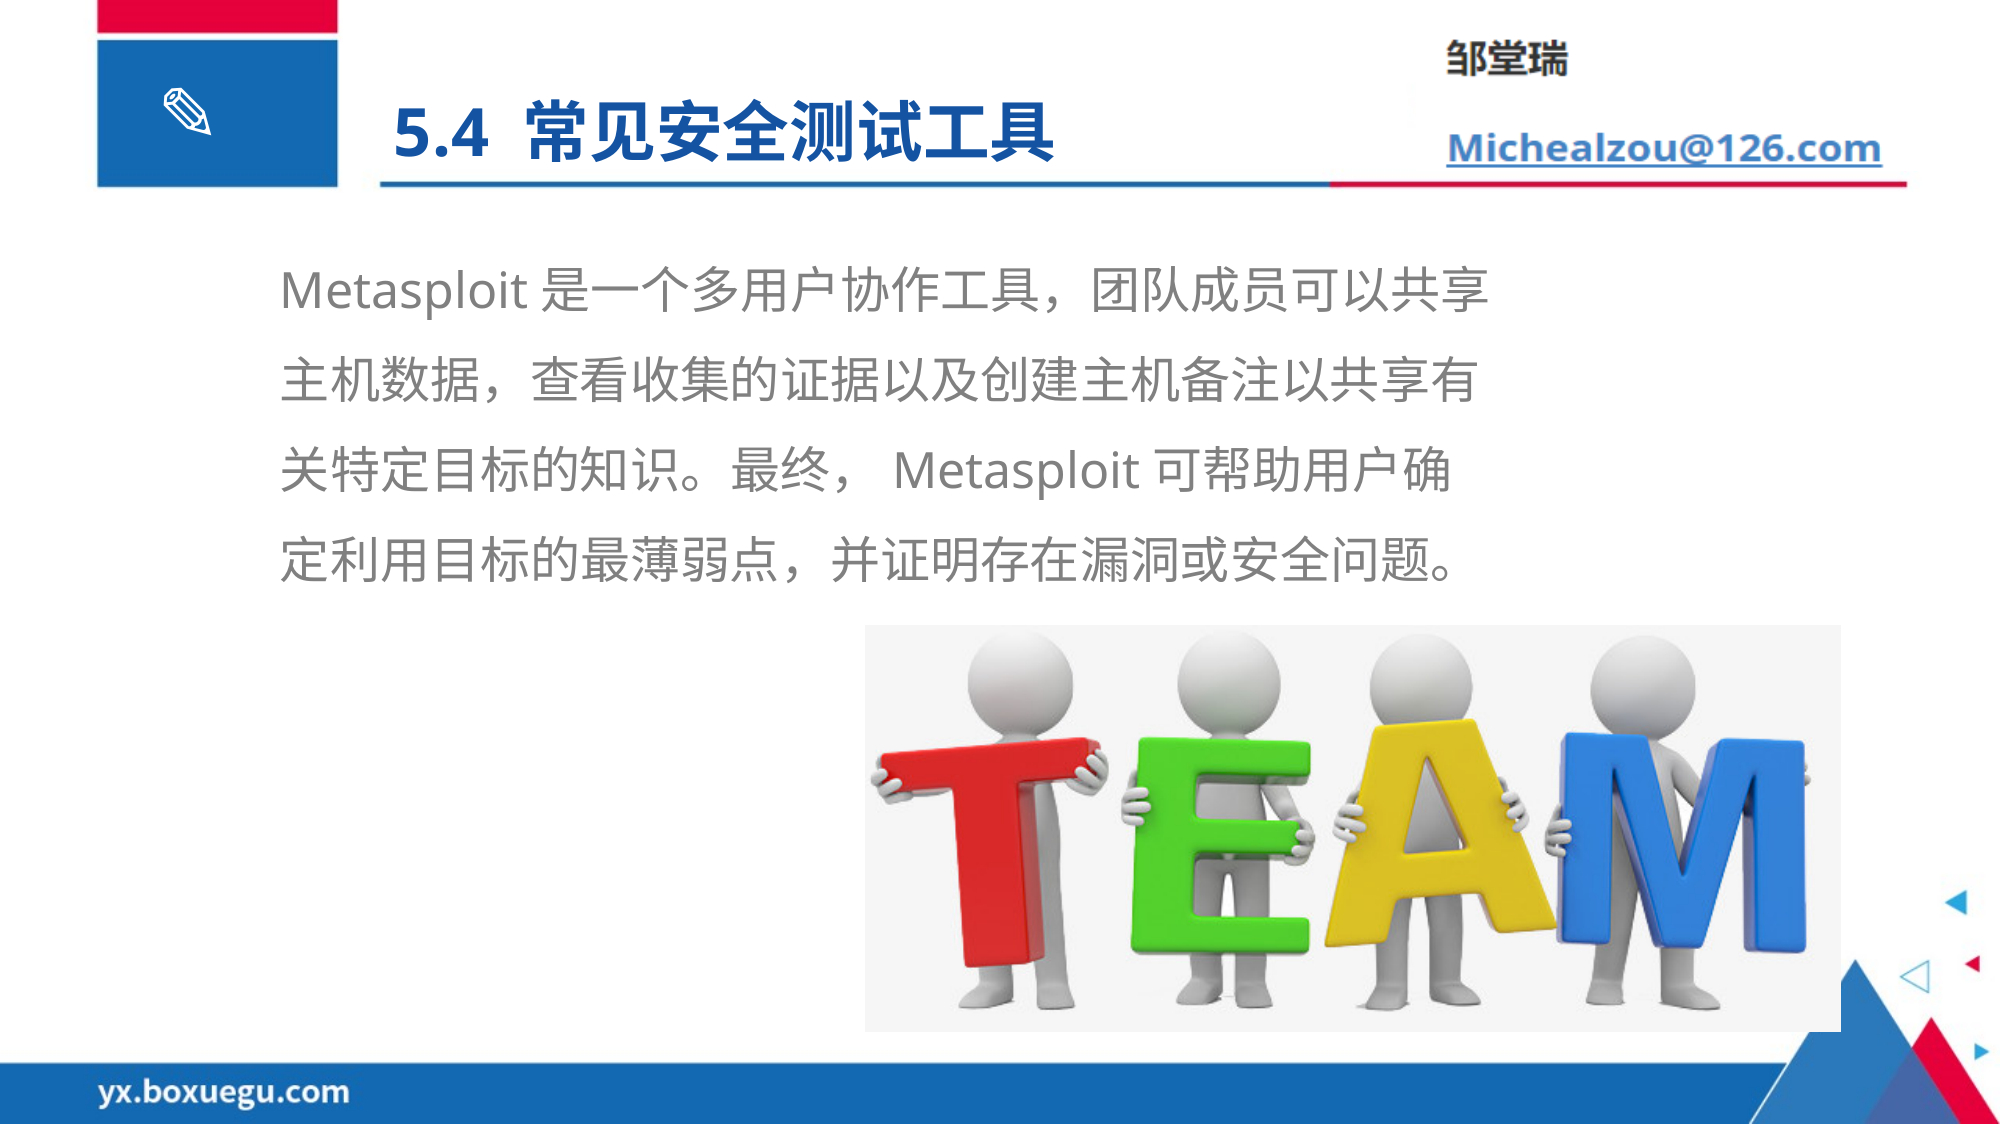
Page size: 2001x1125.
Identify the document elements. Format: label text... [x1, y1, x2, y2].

text_box 5.4 常见安全测试工具 [379, 82, 1139, 177]
text_box Metasploit是一个多用户协作工具，团队成员可以共享主机数据，查看收集的证据以及创建主机备注以共享有关特定目标的知识。最终，Metasploit可帮助用户确定利用目标的最薄弱点，并证明存在漏洞或安全问题。 [265, 220, 1515, 764]
picture [0, 0, 2000, 1124]
